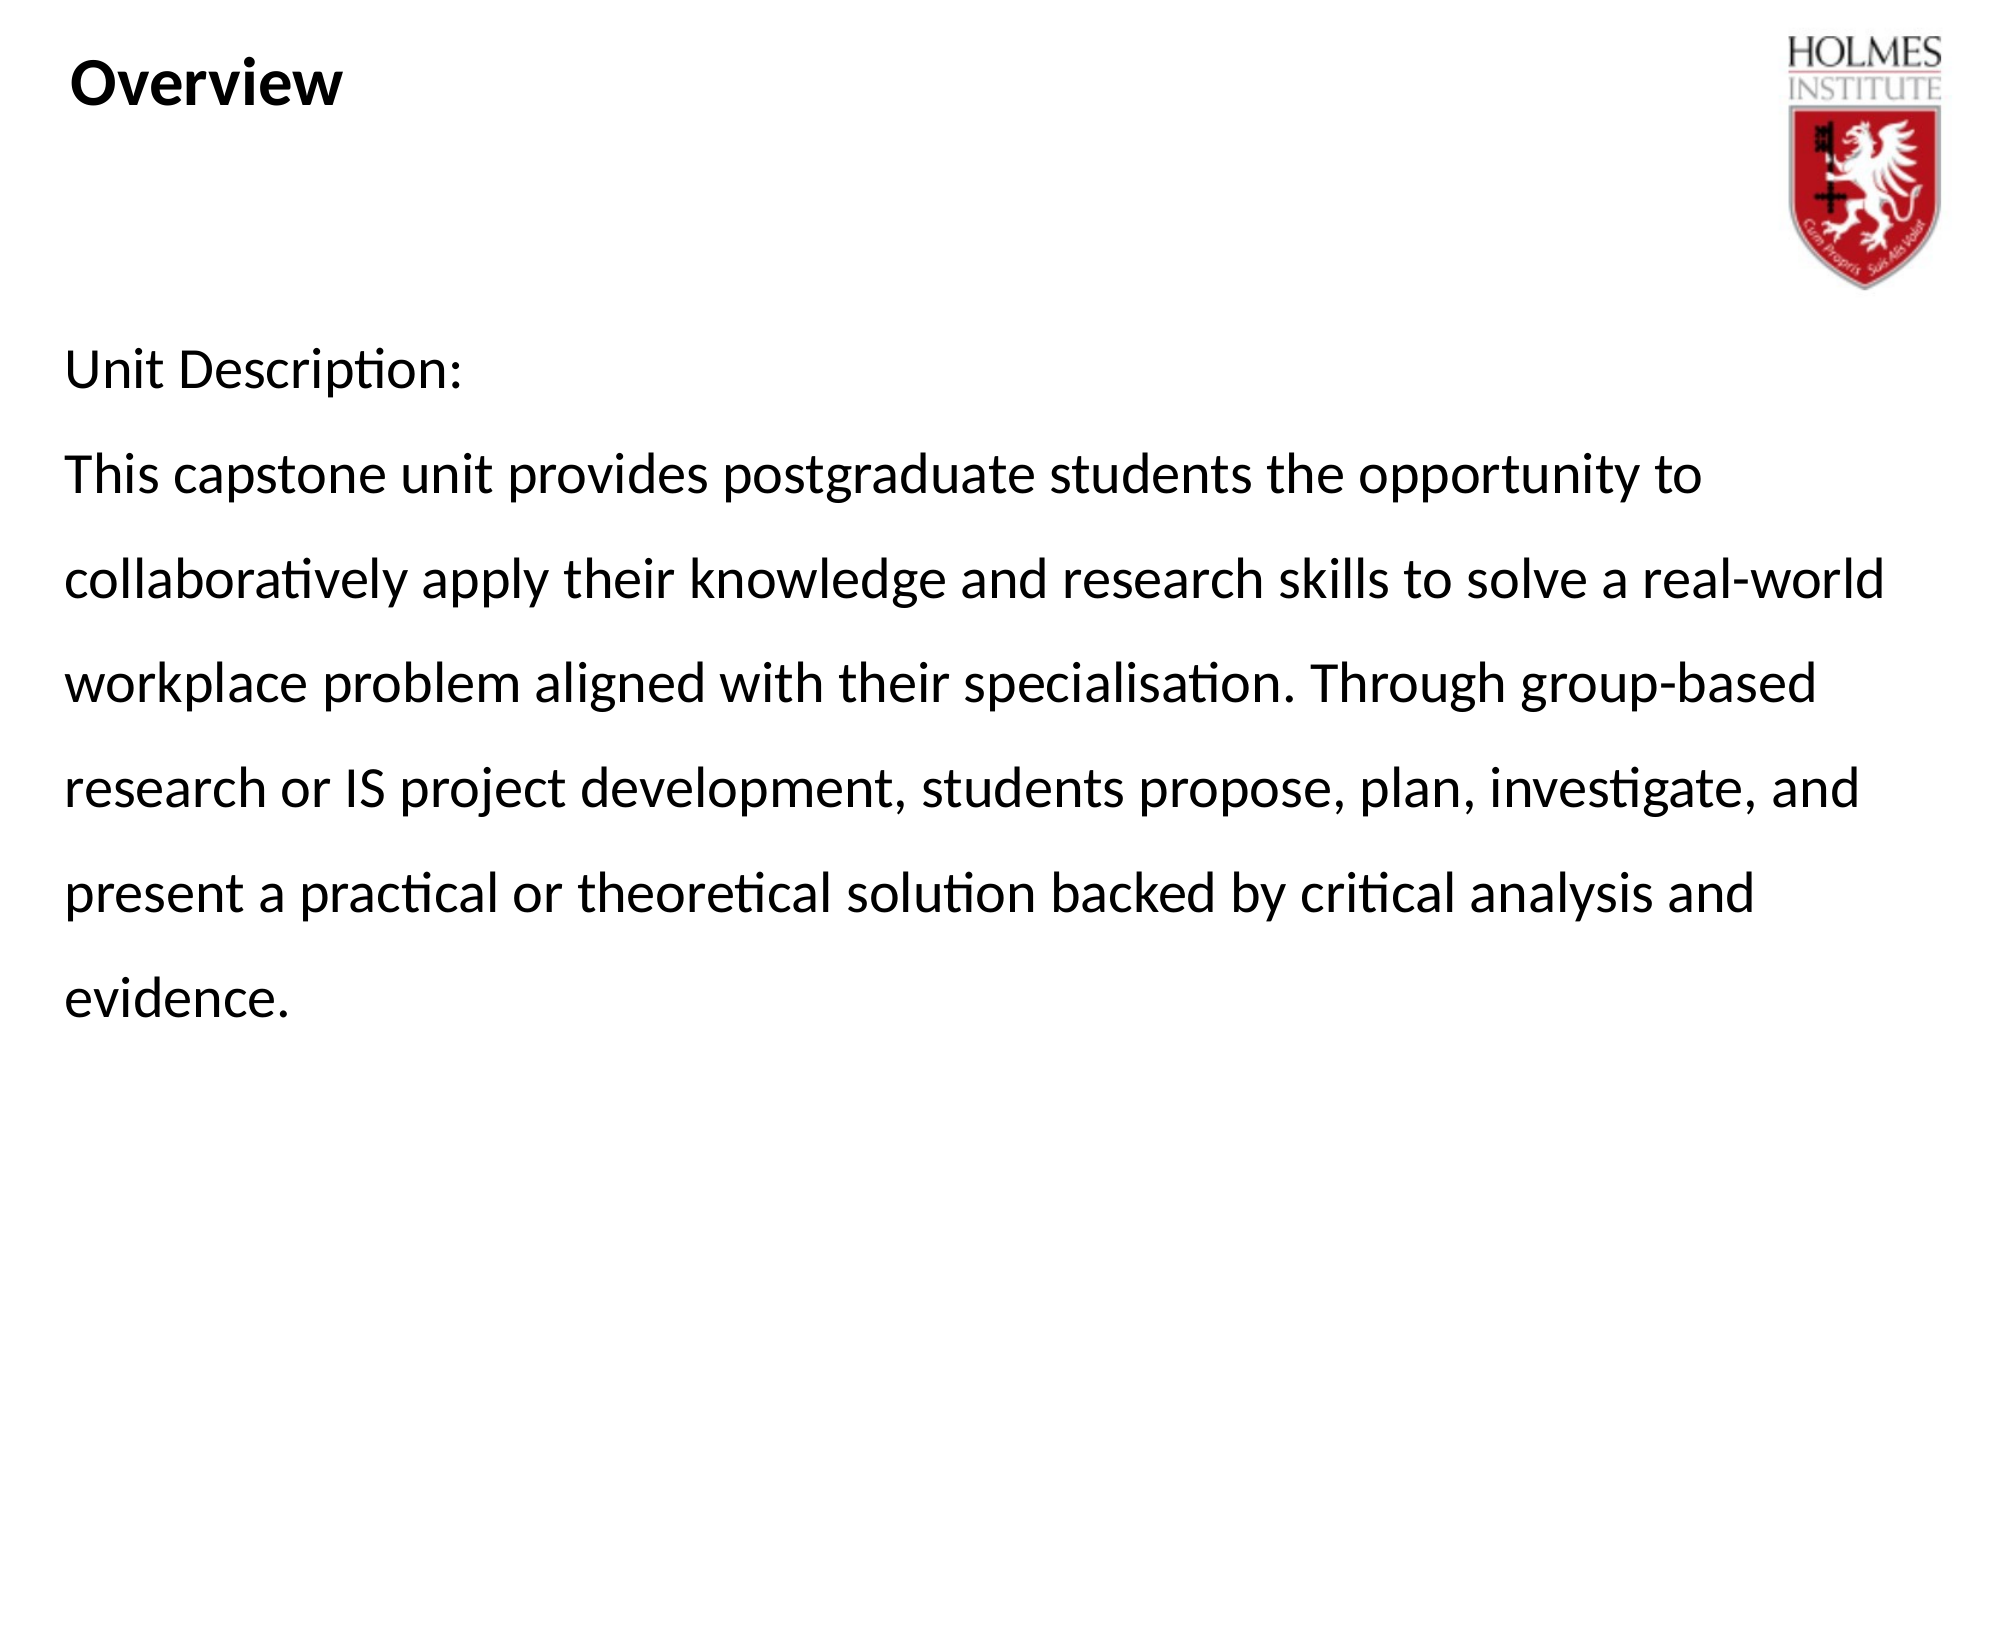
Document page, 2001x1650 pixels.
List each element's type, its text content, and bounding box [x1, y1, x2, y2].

text_box Overview [31, 35, 1677, 120]
text_box Unit Description: This capstone unit provides postgraduate students the opportunity to collaboratively apply their knowledge and research skills to solve a real-world workplace problem aligned with their specialisation. Through group-based research or IS project development, students propose, plan, investigate, and present a practical or theoretical solution backed by critical analysis and evidence. [49, 287, 2000, 1037]
picture [1682, 0, 2000, 313]
